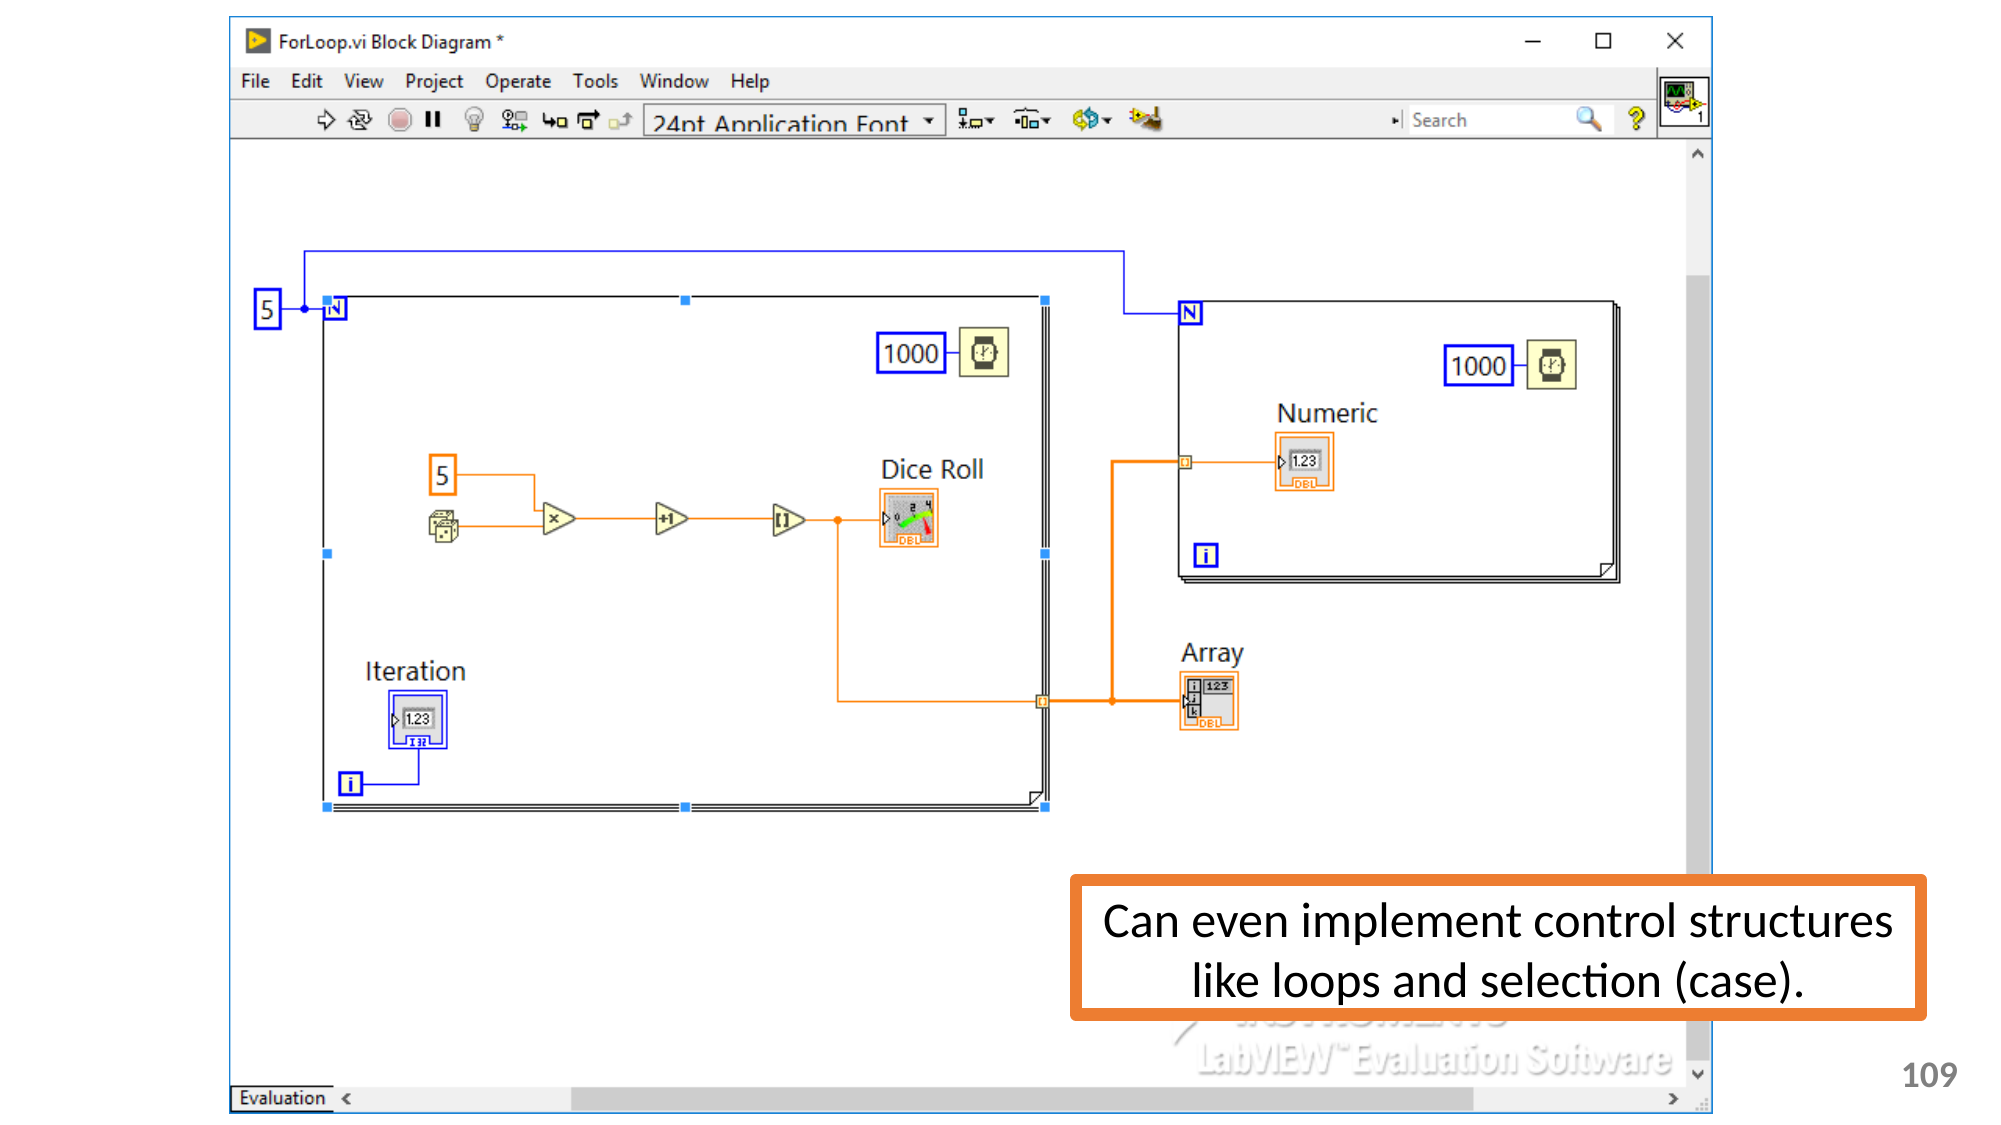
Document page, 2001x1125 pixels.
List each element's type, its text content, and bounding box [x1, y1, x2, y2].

text_box Can even implement control structures like loops and selection (case). [1713, 879, 1921, 1015]
picture [229, 16, 1713, 1114]
slide_number 109 [1713, 1042, 1973, 1103]
